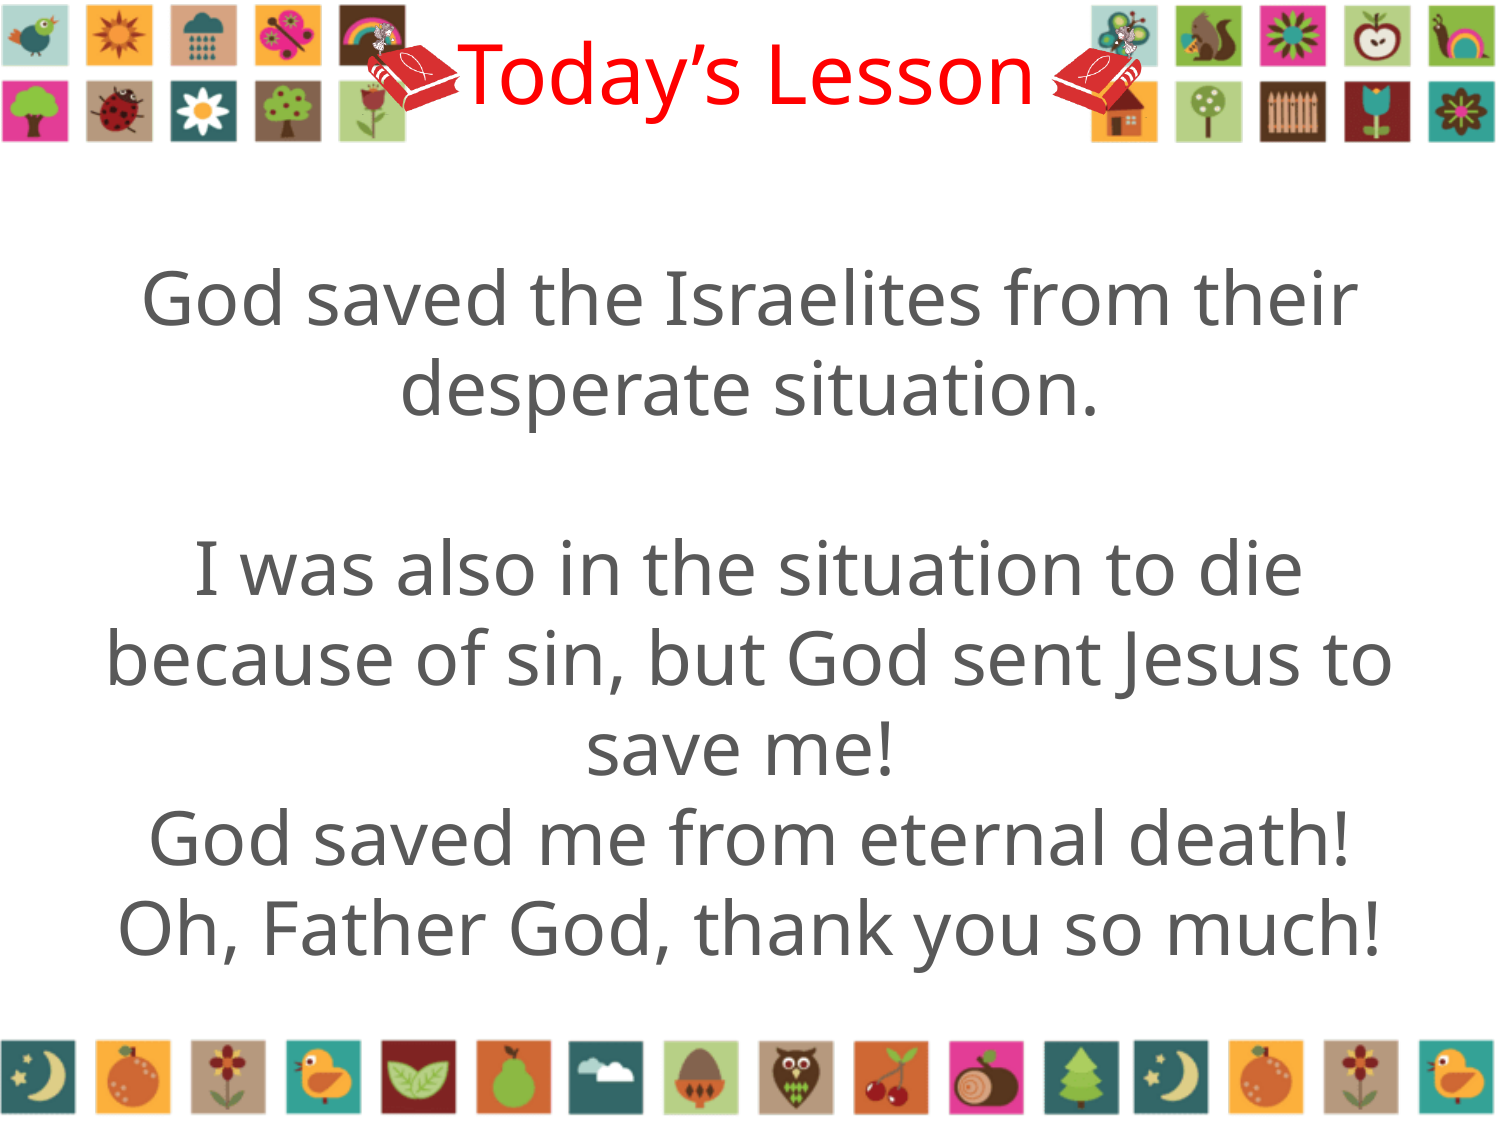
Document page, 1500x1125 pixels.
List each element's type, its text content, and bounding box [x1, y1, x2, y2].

picture [0, 3, 492, 150]
picture [1019, 3, 1500, 150]
text_box Today’s Lesson [425, 13, 1077, 129]
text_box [0, 1028, 1500, 1118]
text_box God saved the Israelites from their desperate situation. I was also in the situation to die because of sin, but God sent Jesus to save me! God saved me from eternal death! Oh, Father God, thank you so much! [76, 243, 1424, 979]
